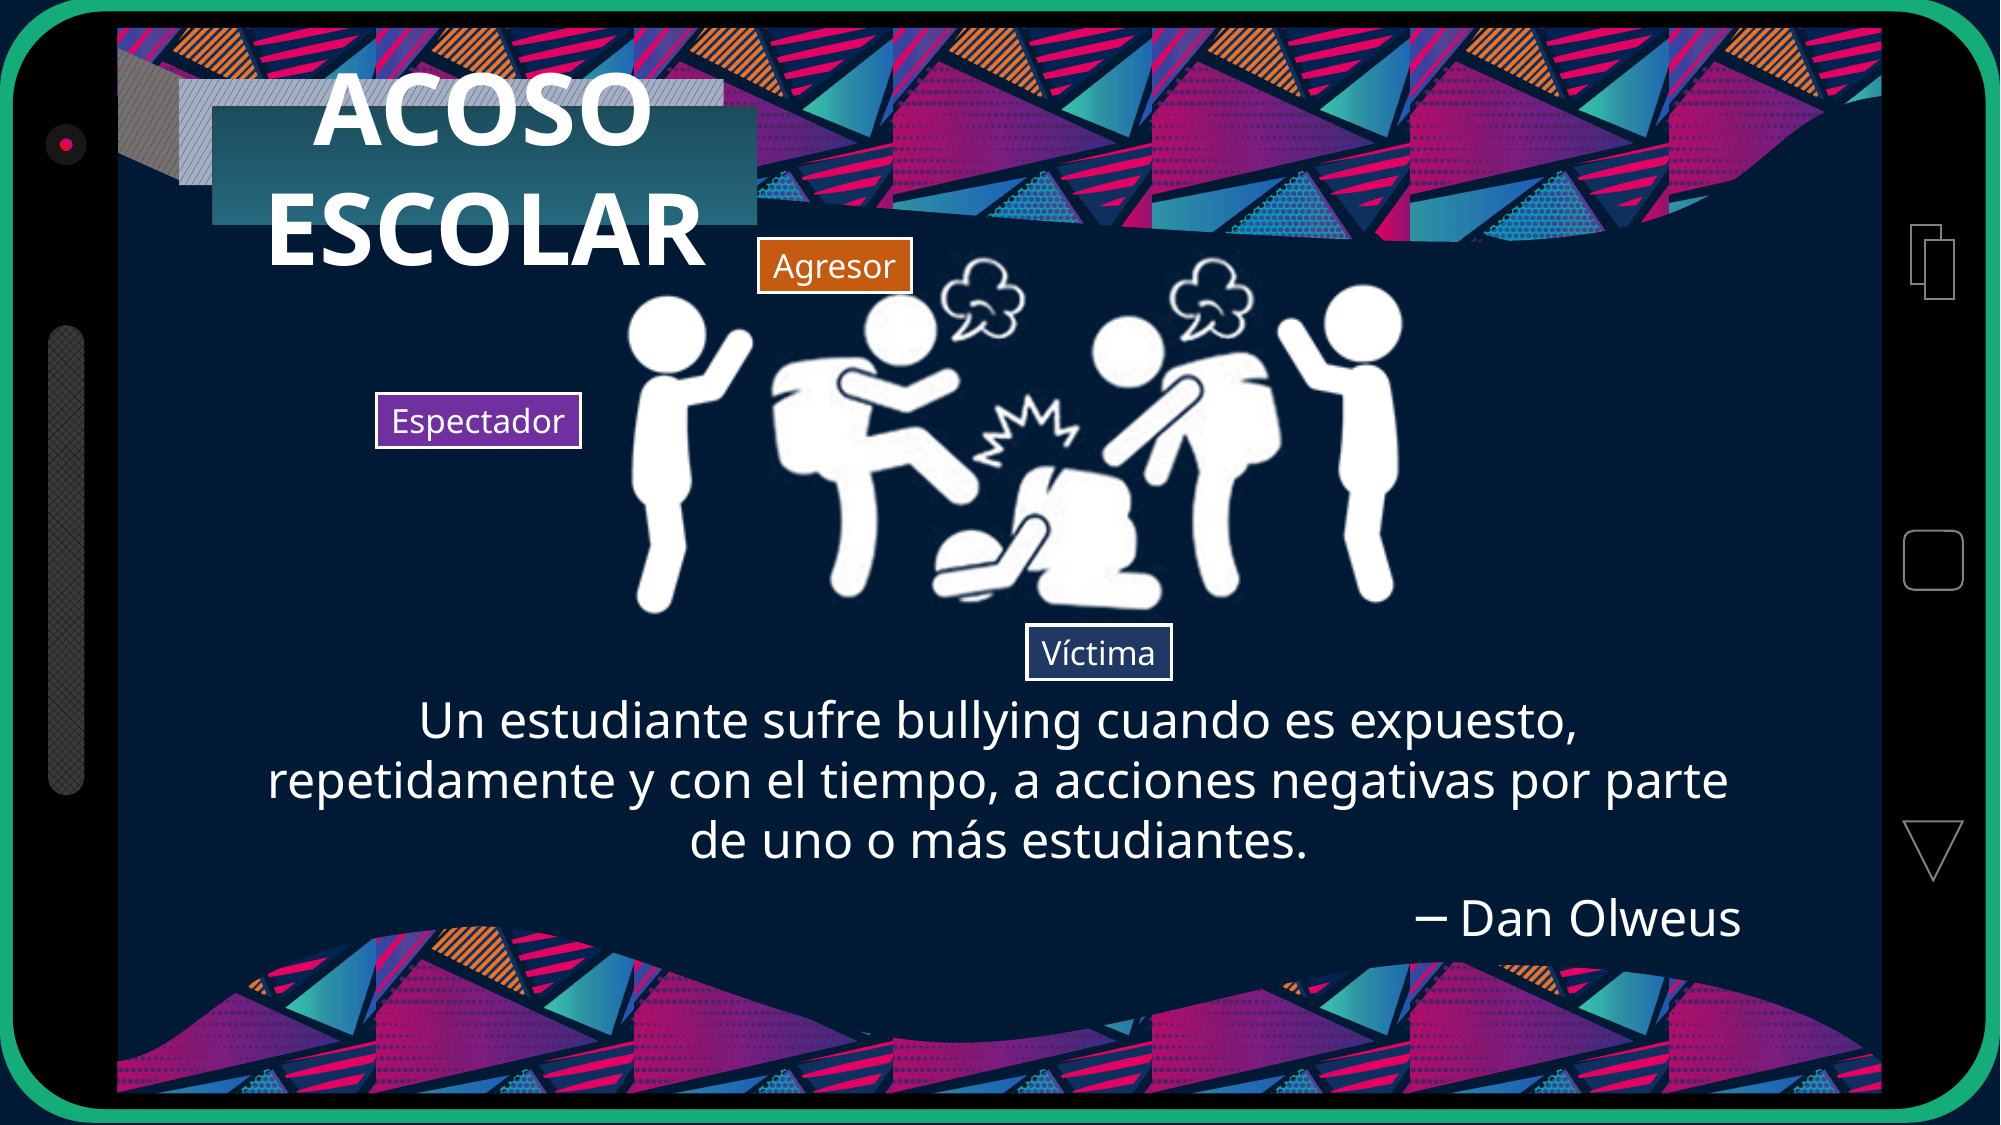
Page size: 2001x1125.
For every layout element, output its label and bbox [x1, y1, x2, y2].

text_box [118, 48, 758, 226]
picture [609, 249, 1435, 650]
text_box [0, 0, 2000, 1123]
